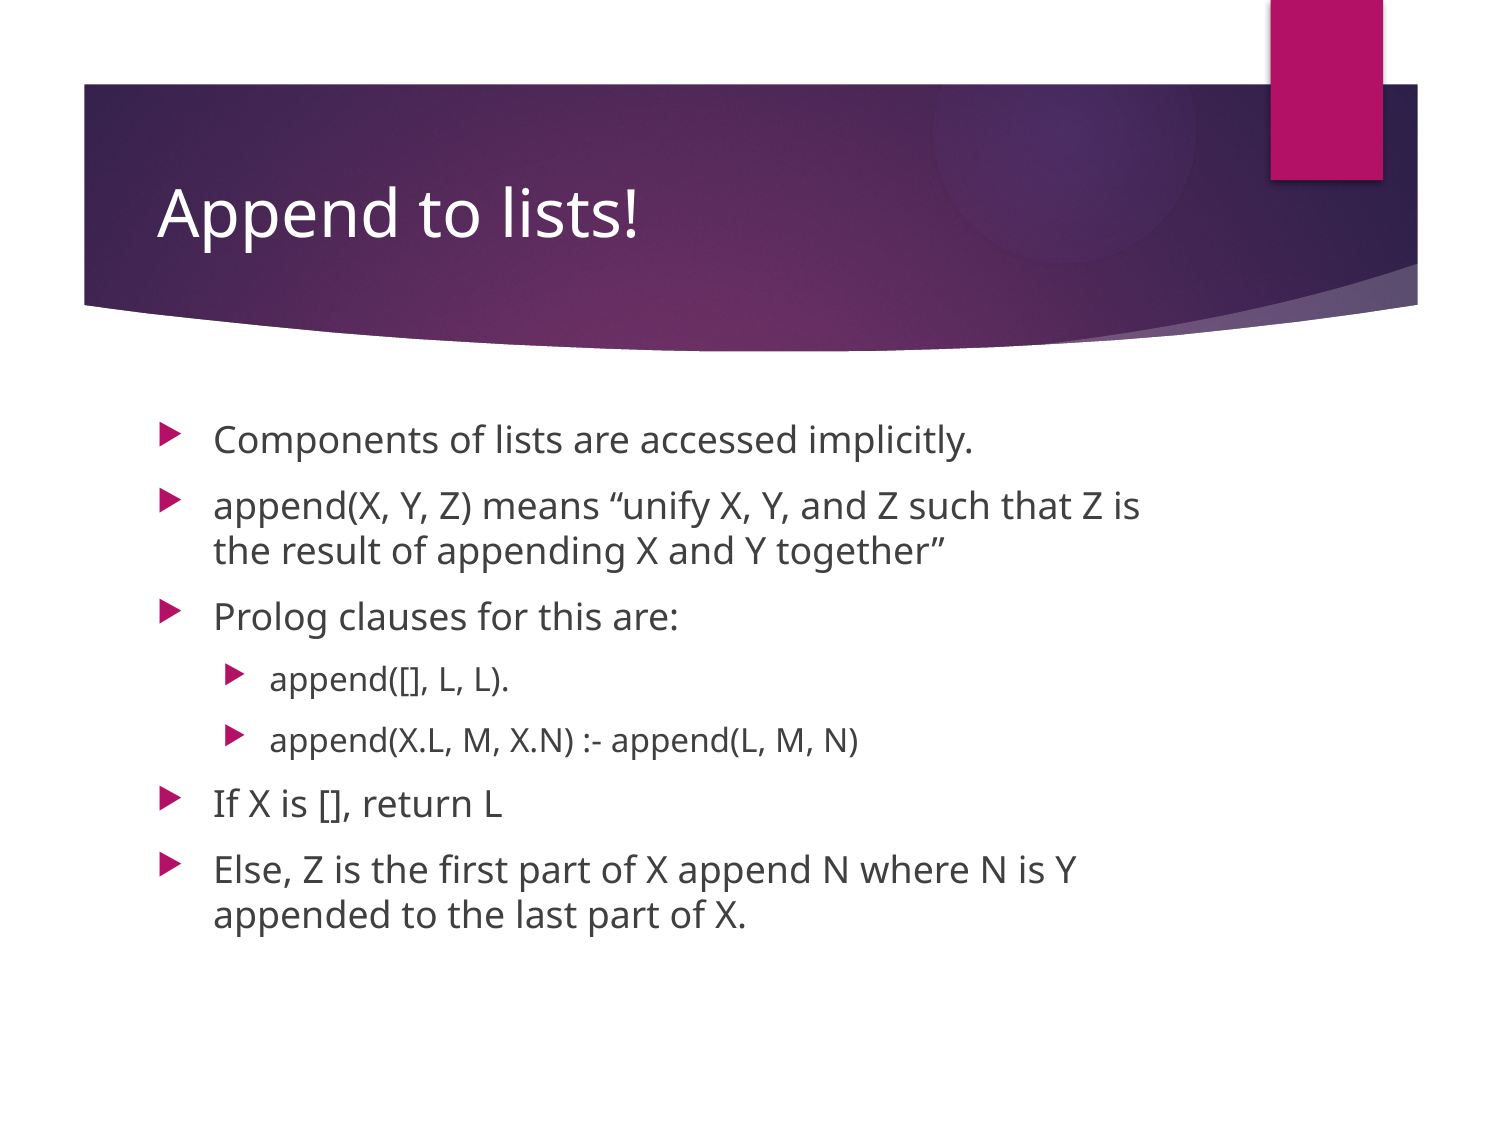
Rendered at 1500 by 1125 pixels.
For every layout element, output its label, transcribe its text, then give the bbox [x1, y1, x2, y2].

list Components of lists are accessed implicitly. append(X, Y, Z) means “unify X, Y, and Z such that Z is the result of appending X and Y together” Prolog clauses for this are: append([], L, L). append(X.L, M, X.N) :- append(L, M, N) If X is [], return L Else, Z is the first part of X append N where N is Y appended to the last part of X. [141, 408, 1183, 988]
title Append to lists! [142, 152, 1183, 269]
